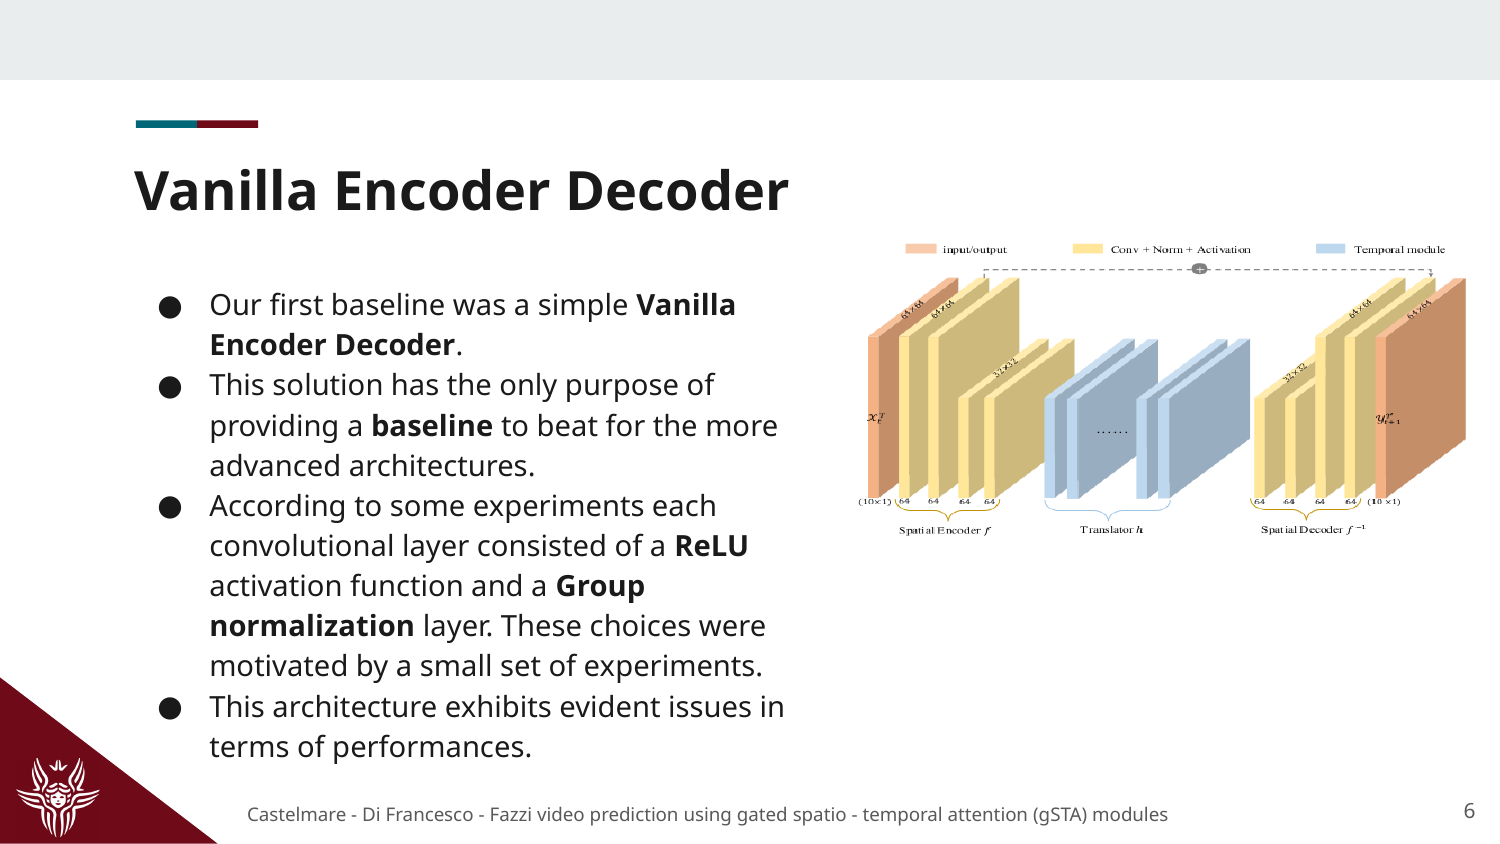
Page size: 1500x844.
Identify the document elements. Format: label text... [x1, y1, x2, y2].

title Vanilla Encoder Decoder [119, 141, 1381, 230]
picture [844, 228, 1482, 538]
subtitle Castelmare - Di Francesco - Fazzi video prediction using gated spatio - temporal attention (gSTA) modules [232, 783, 1193, 839]
picture [16, 758, 100, 839]
list Our first baseline was a simple Vanilla Encoder Decoder. This solution has the only purpose of providing a baseline to beat for the more advanced architectures. According to some experiments each convolutional layer consisted of a ReLU activation function and a Group normalization layer. These choices were motivated by a small set of experiments. This architecture exhibits evident issues in terms of performances. [119, 266, 853, 736]
slide_number ‹#› [1400, 779, 1491, 844]
